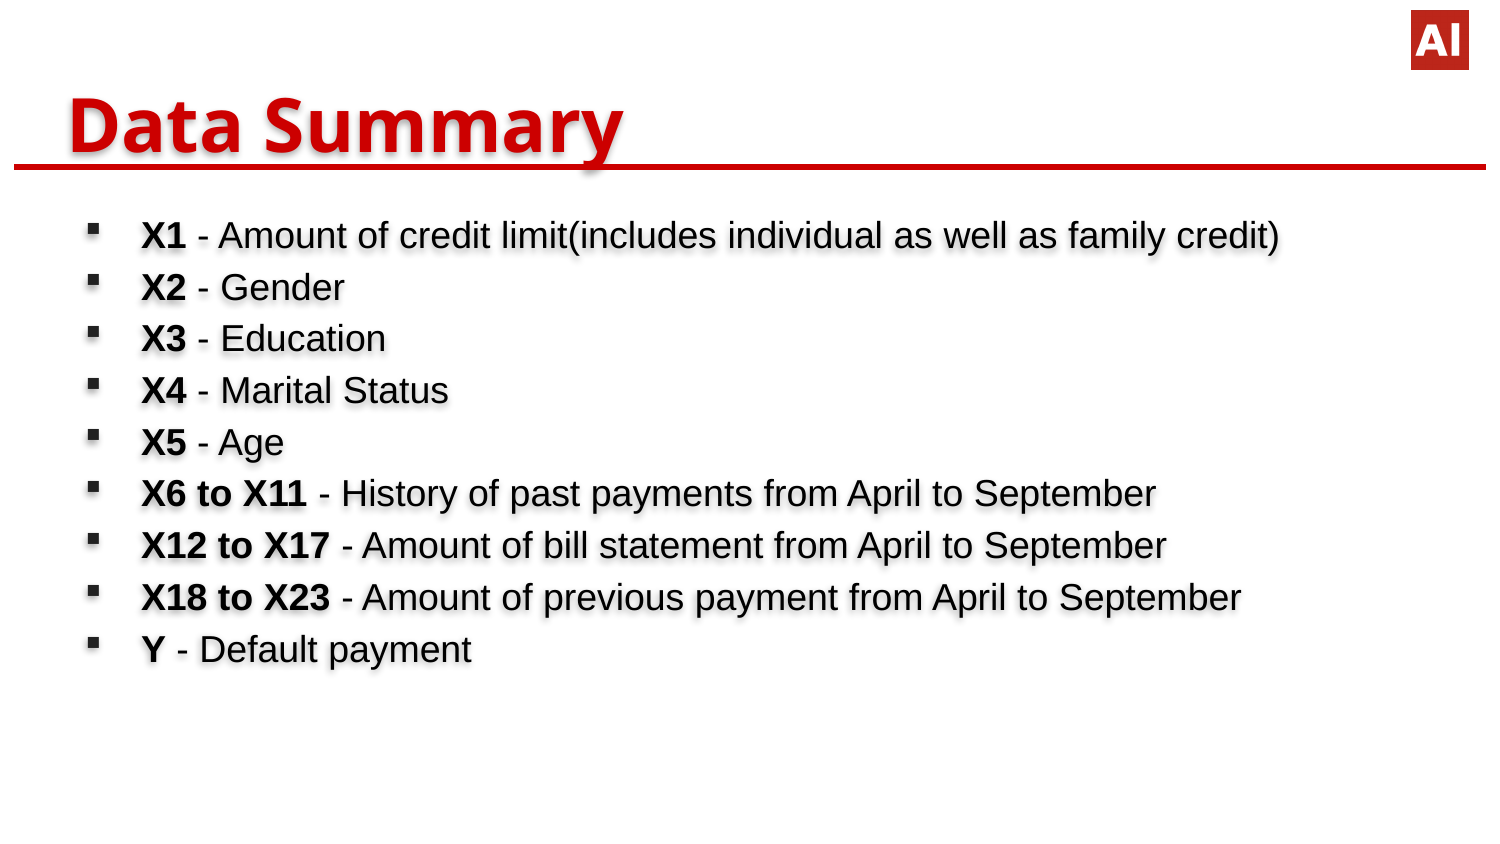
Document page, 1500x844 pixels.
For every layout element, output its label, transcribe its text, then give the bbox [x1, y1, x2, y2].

title Data Summary [51, 62, 1449, 145]
list X1 - Amount of credit limit(includes individual as well as family credit) X2 - Gender X3 - Education X4 - Marital Status X5 - Age X6 to X11 - History of past payments from April to September X12 to X17 - Amount of bill statement from April to September X18 to X23 - Amount of previous payment from April to September Y - Default payment [51, 189, 1449, 750]
picture [1411, 10, 1469, 70]
